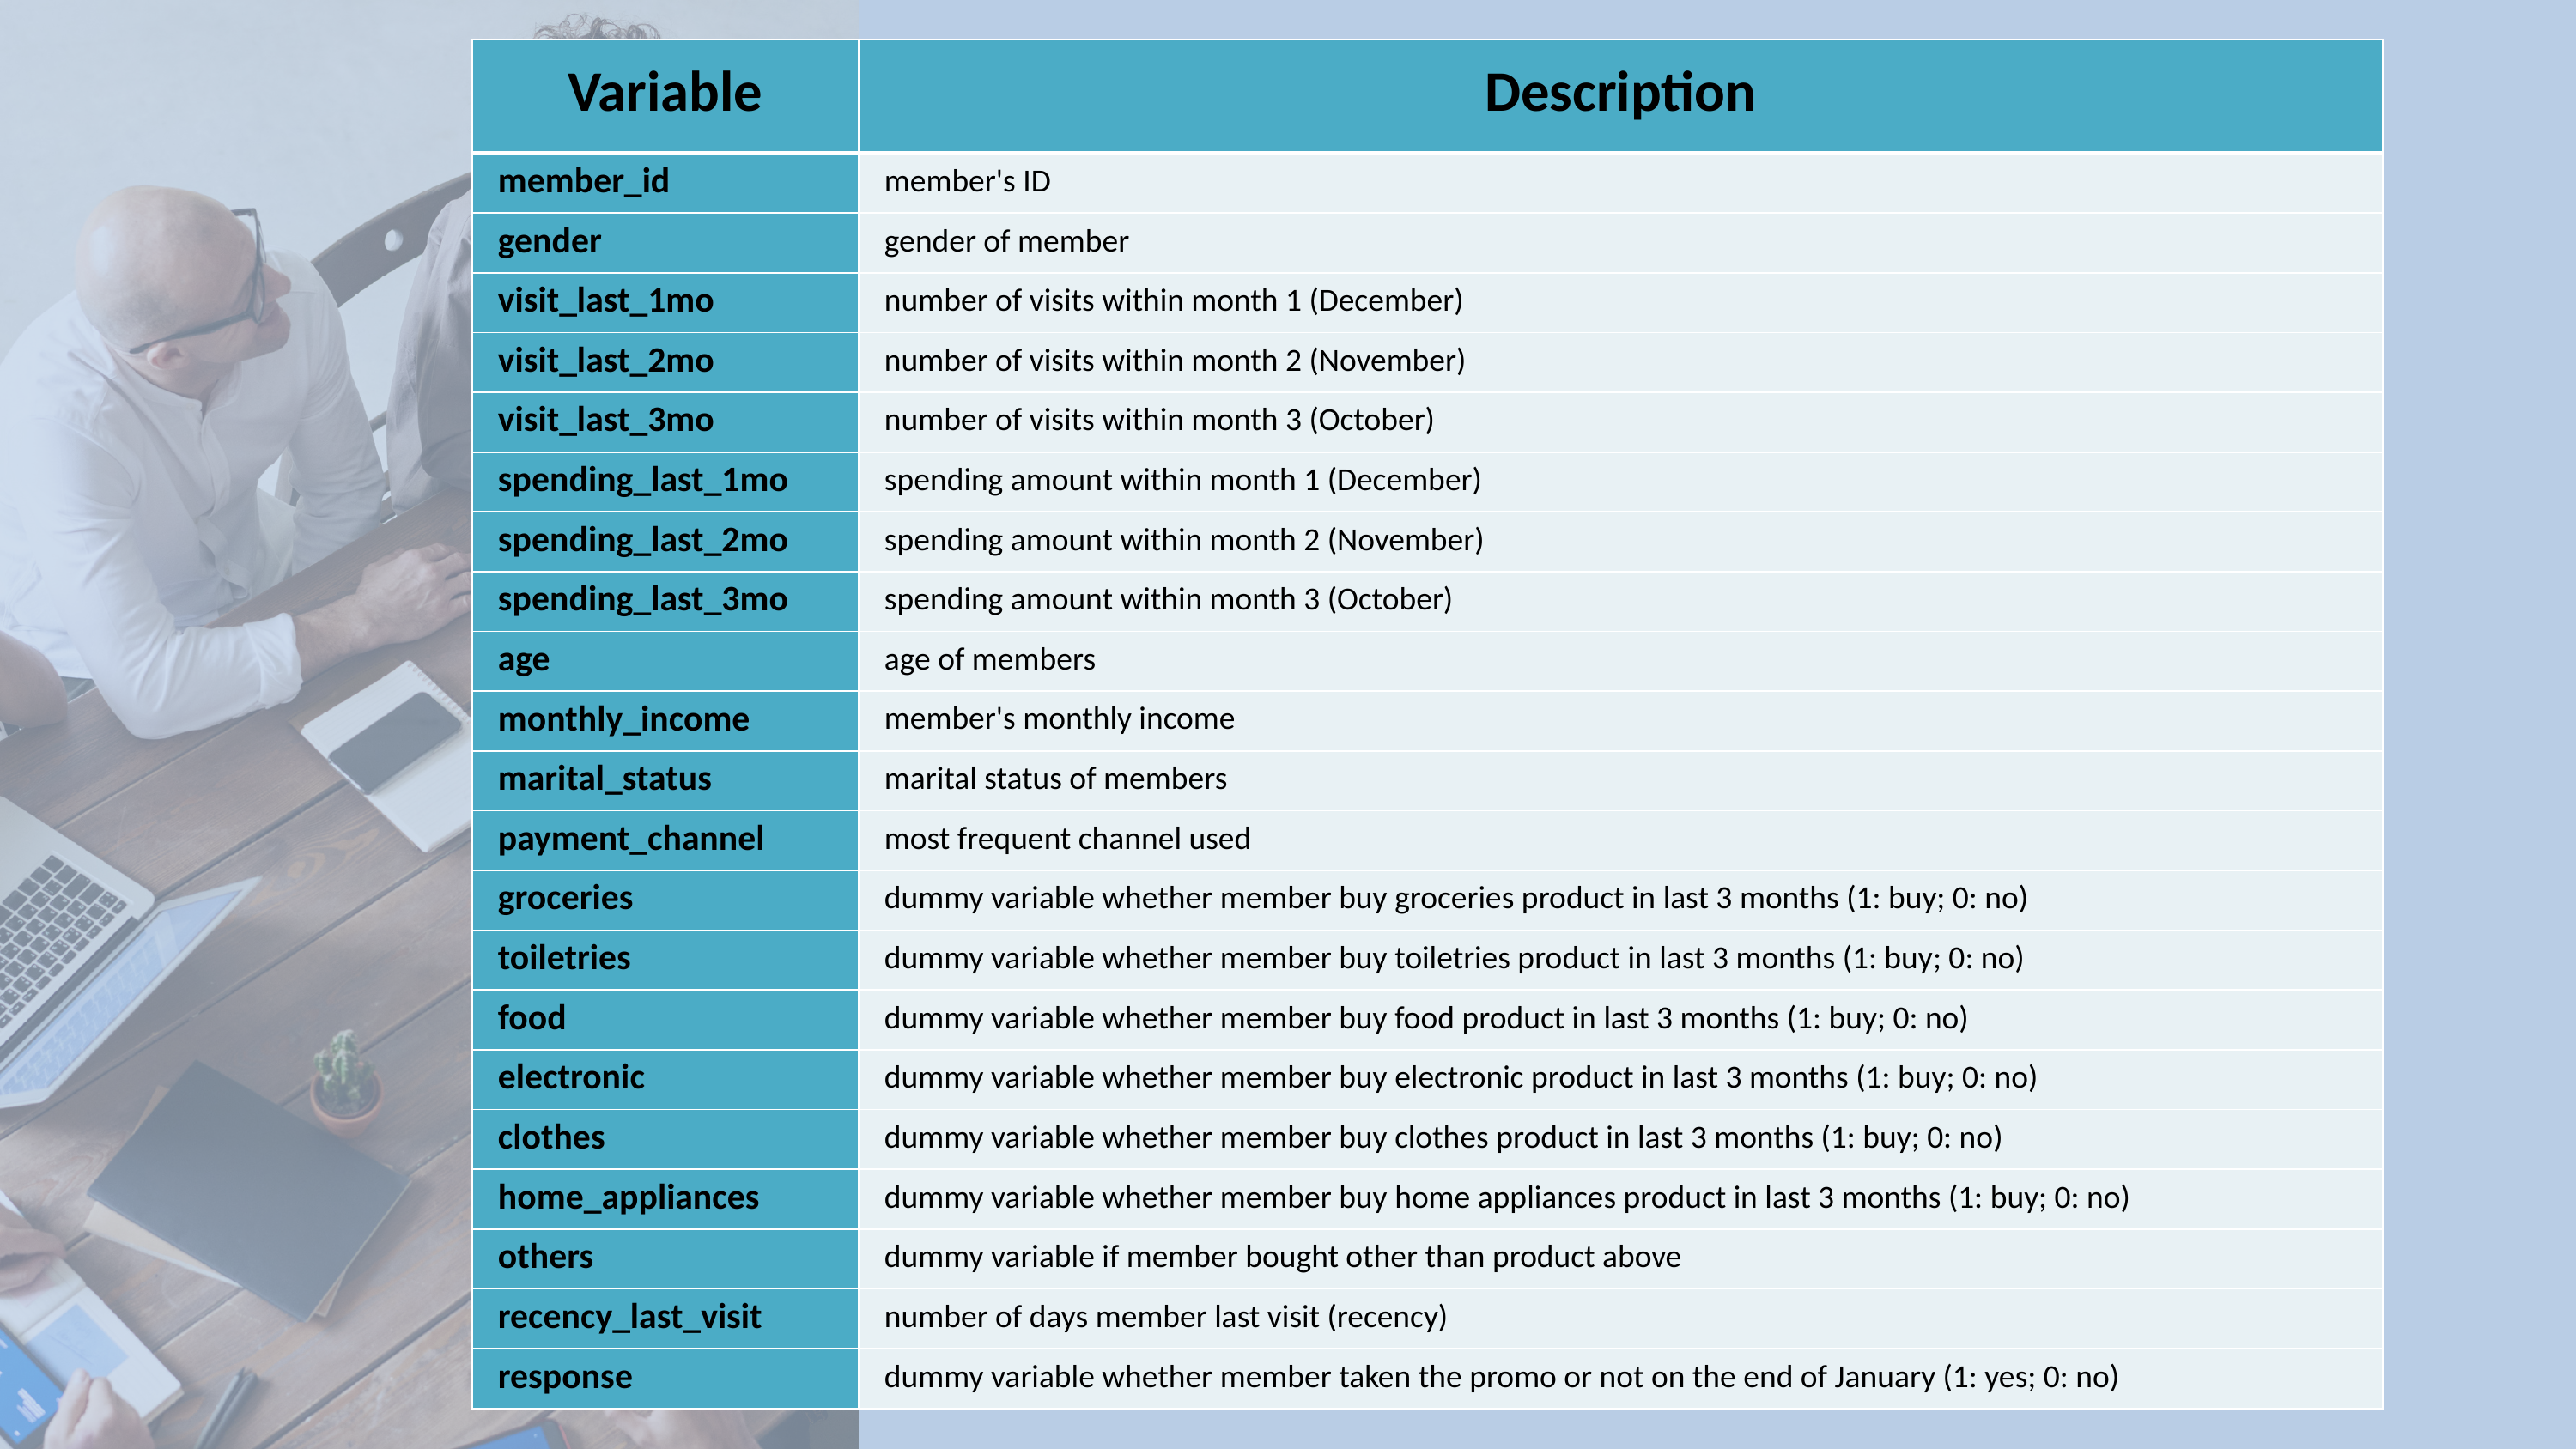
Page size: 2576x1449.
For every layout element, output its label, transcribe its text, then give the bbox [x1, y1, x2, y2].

table_cell dummy variable whether member taken the promo or not on the end of January (1: yes; 0: no) [863, 1349, 2382, 1408]
table_cell gender of member [863, 214, 2382, 272]
table_cell dummy variable whether member buy clothes product in last 3 months (1: buy; 0: no) [863, 1110, 2382, 1168]
picture [0, 0, 860, 1449]
table_cell dummy variable whether member buy food product in last 3 months (1: buy; 0: no) [863, 991, 2382, 1049]
table_cell marital status of members [863, 752, 2382, 810]
table_cell spending amount within month 3 (October) [863, 573, 2382, 631]
table_cell dummy variable whether member buy groceries product in last 3 months (1: buy; 0: no) [863, 871, 2382, 930]
table_cell spending amount within month 2 (November) [863, 512, 2382, 571]
table_cell number of visits within month 1 (December) [863, 274, 2382, 332]
table_header Description [863, 40, 2382, 151]
table_cell dummy variable whether member buy toiletries product in last 3 months (1: buy; 0: no) [863, 931, 2382, 989]
table_cell number of days member last visit (recency) [863, 1289, 2382, 1348]
table_cell dummy variable whether member buy electronic product in last 3 months (1: buy; 0: no) [863, 1051, 2382, 1109]
table_cell member's monthly income [863, 692, 2382, 750]
table_cell dummy variable if member bought other than product above [863, 1230, 2382, 1288]
table_cell number of visits within month 3 (October) [863, 393, 2382, 452]
table_cell dummy variable whether member buy home appliances product in last 3 months (1: buy; 0: no) [863, 1170, 2382, 1228]
table_cell age of members [863, 632, 2382, 690]
table_cell most frequent channel used [863, 811, 2382, 870]
table_cell number of visits within month 2 (November) [863, 333, 2382, 391]
table_cell spending amount within month 1 (December) [863, 453, 2382, 511]
table_cell member's ID [863, 155, 2382, 212]
